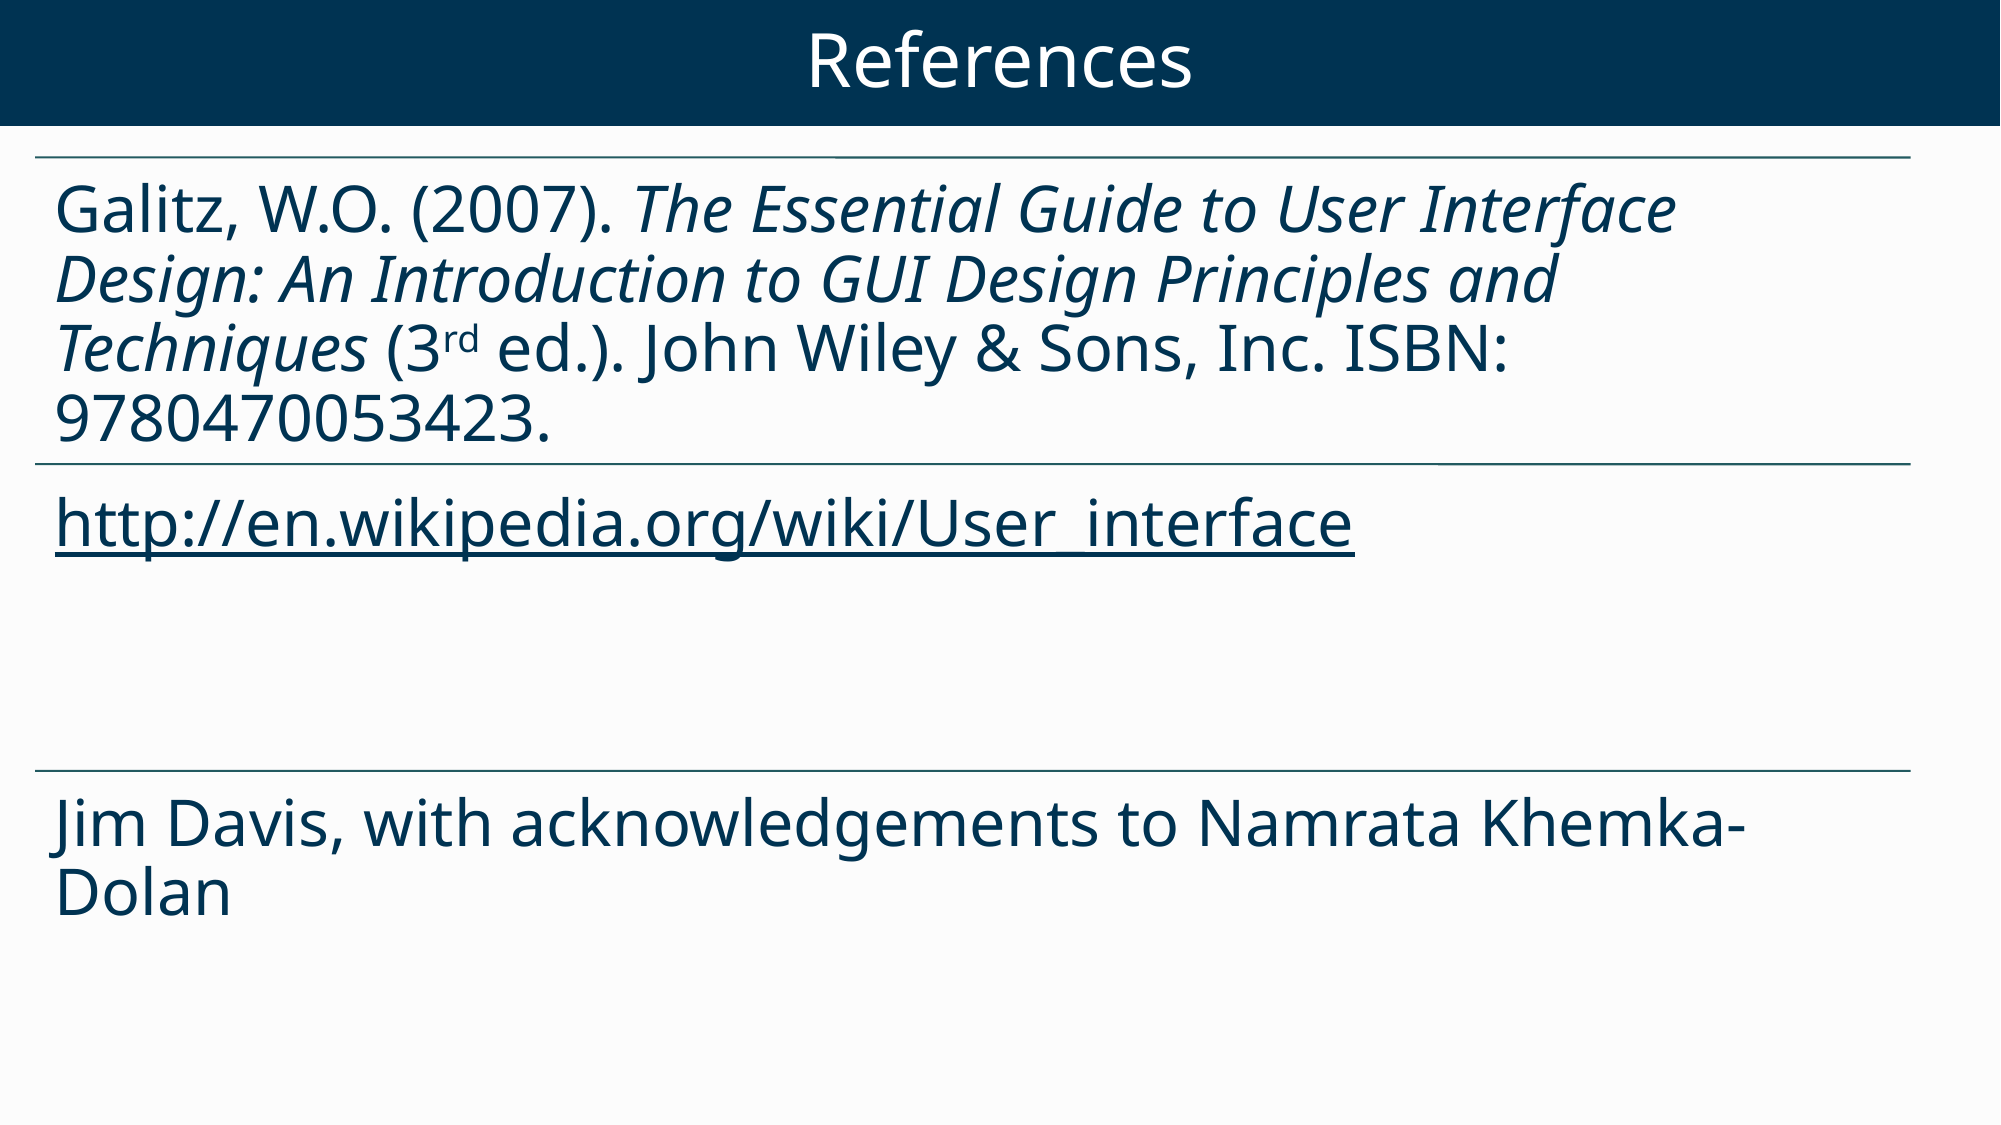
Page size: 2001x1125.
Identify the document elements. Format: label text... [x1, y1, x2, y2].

title References [0, 0, 2000, 126]
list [35, 156, 1911, 1079]
